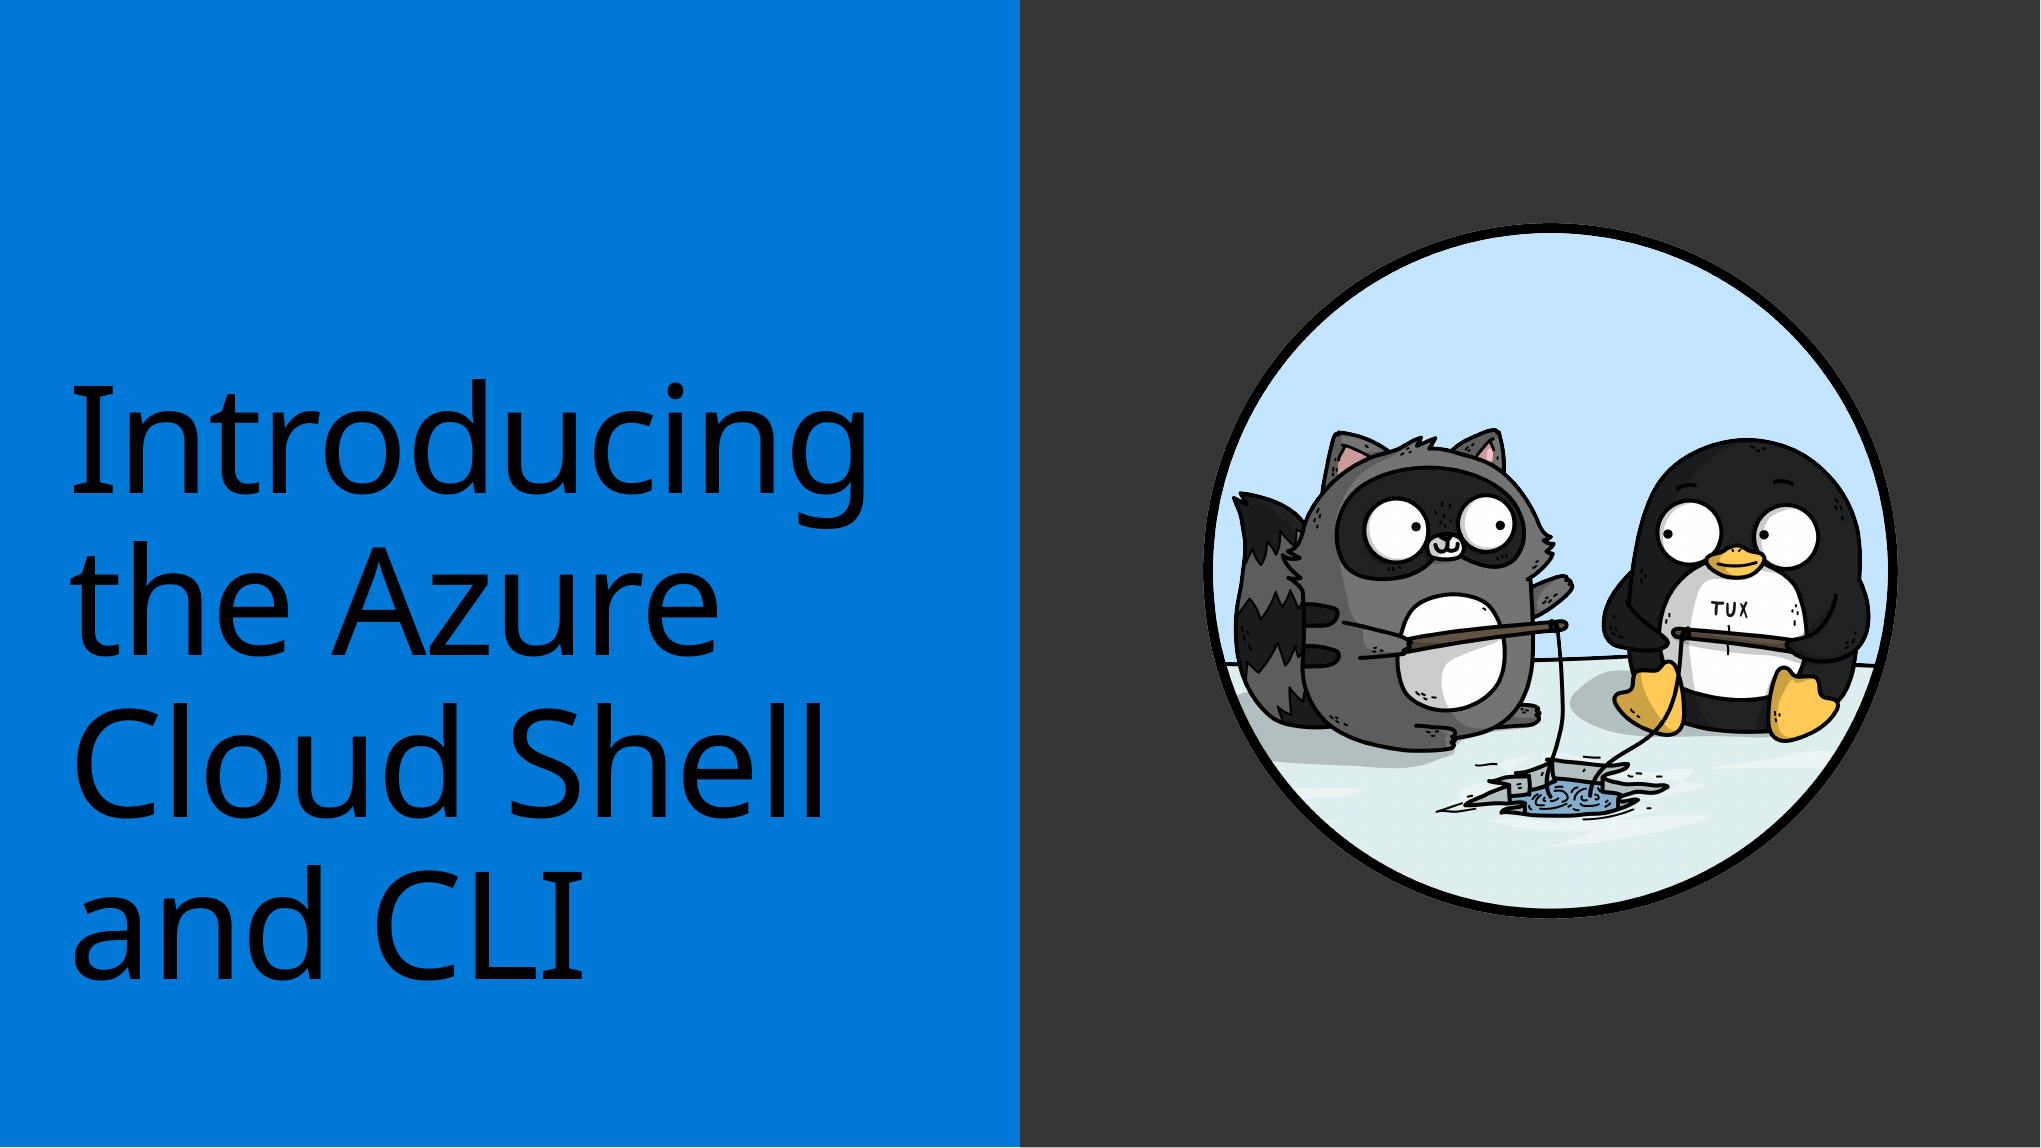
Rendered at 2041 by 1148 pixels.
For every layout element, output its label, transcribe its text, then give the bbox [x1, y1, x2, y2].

title Introducing the Azure Cloud Shell and CLI [45, 348, 970, 1034]
picture [1134, 223, 1989, 946]
